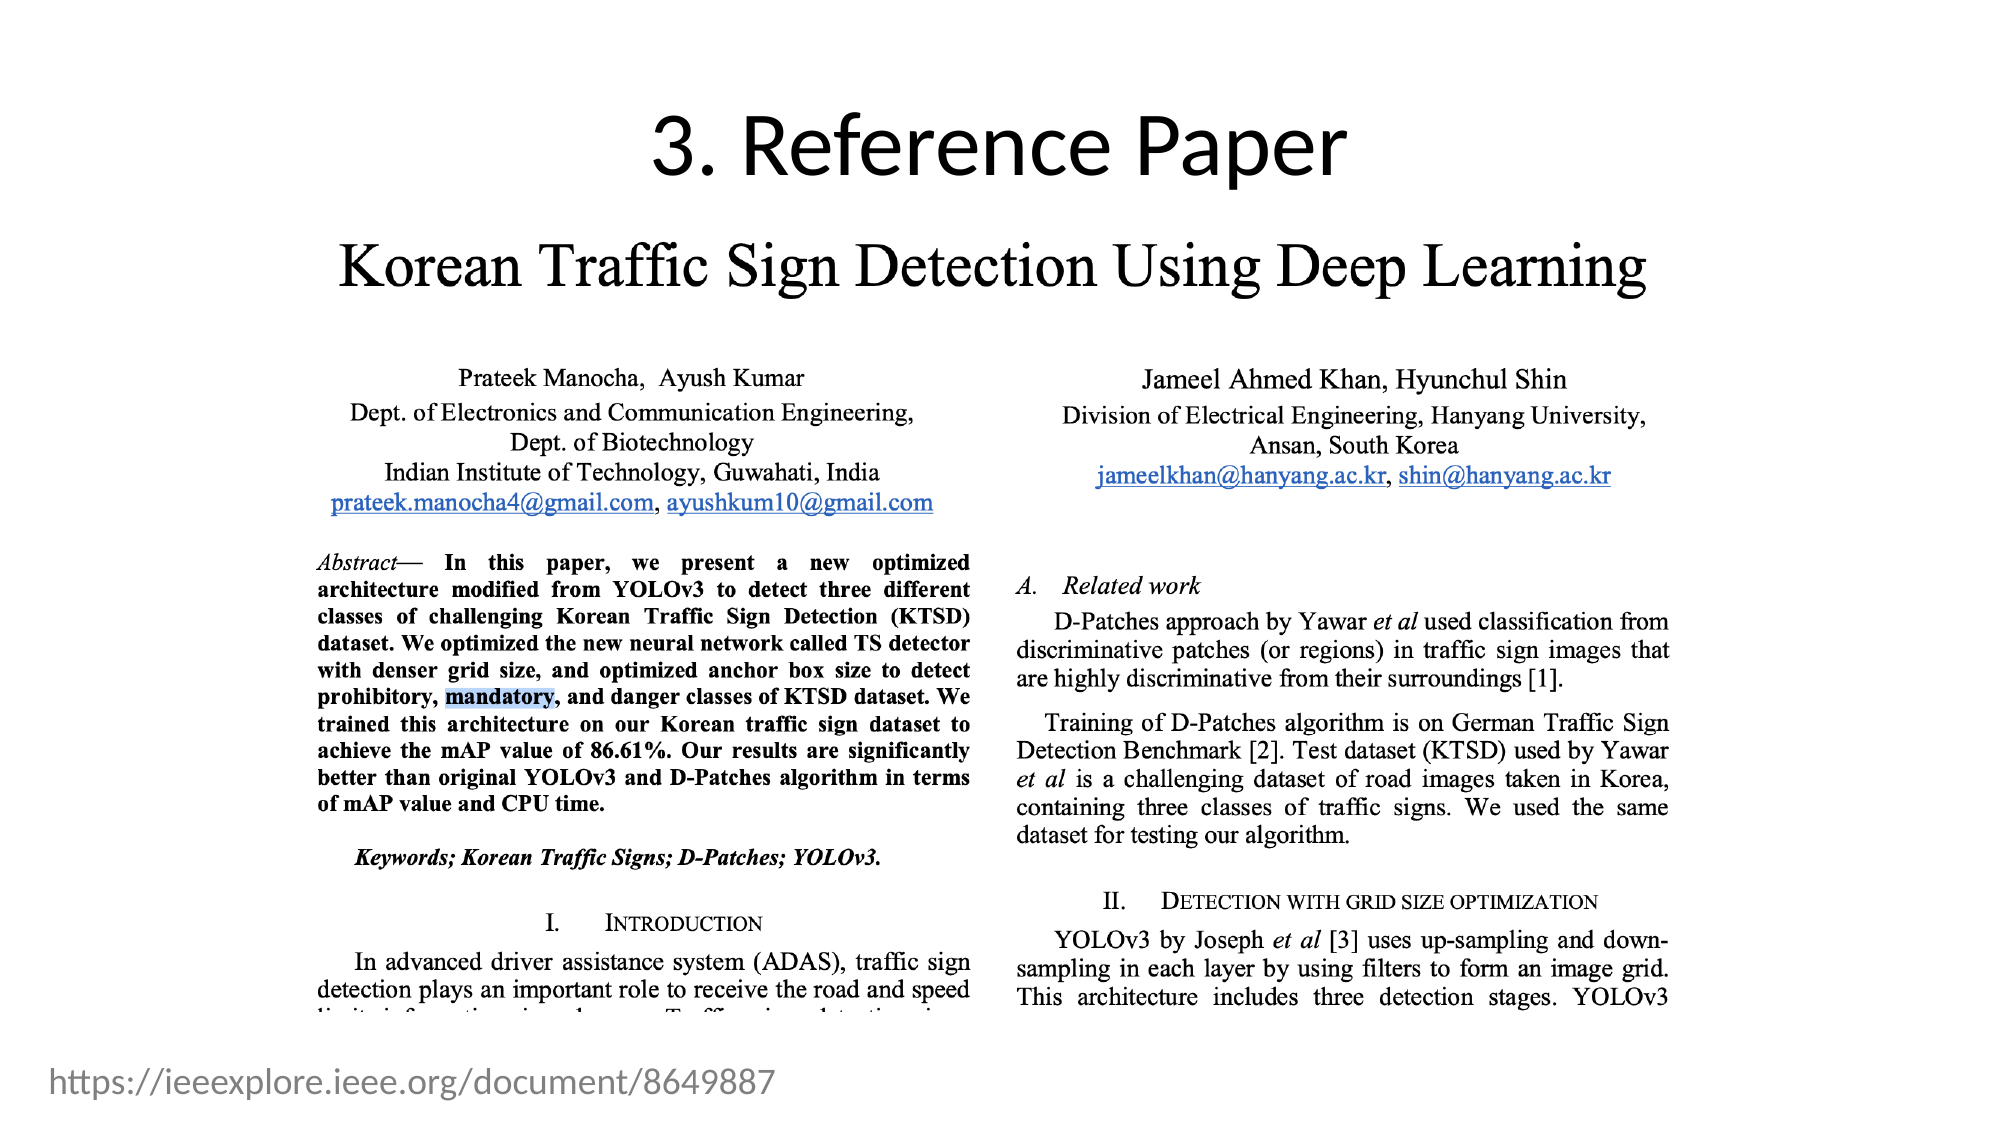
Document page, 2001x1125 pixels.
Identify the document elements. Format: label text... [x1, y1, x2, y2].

picture [250, 214, 1721, 1012]
text_box https://ieeexplore.ieee.org/document/8649887 [33, 1049, 1721, 1110]
title 3. Reference Paper [99, 45, 1900, 233]
